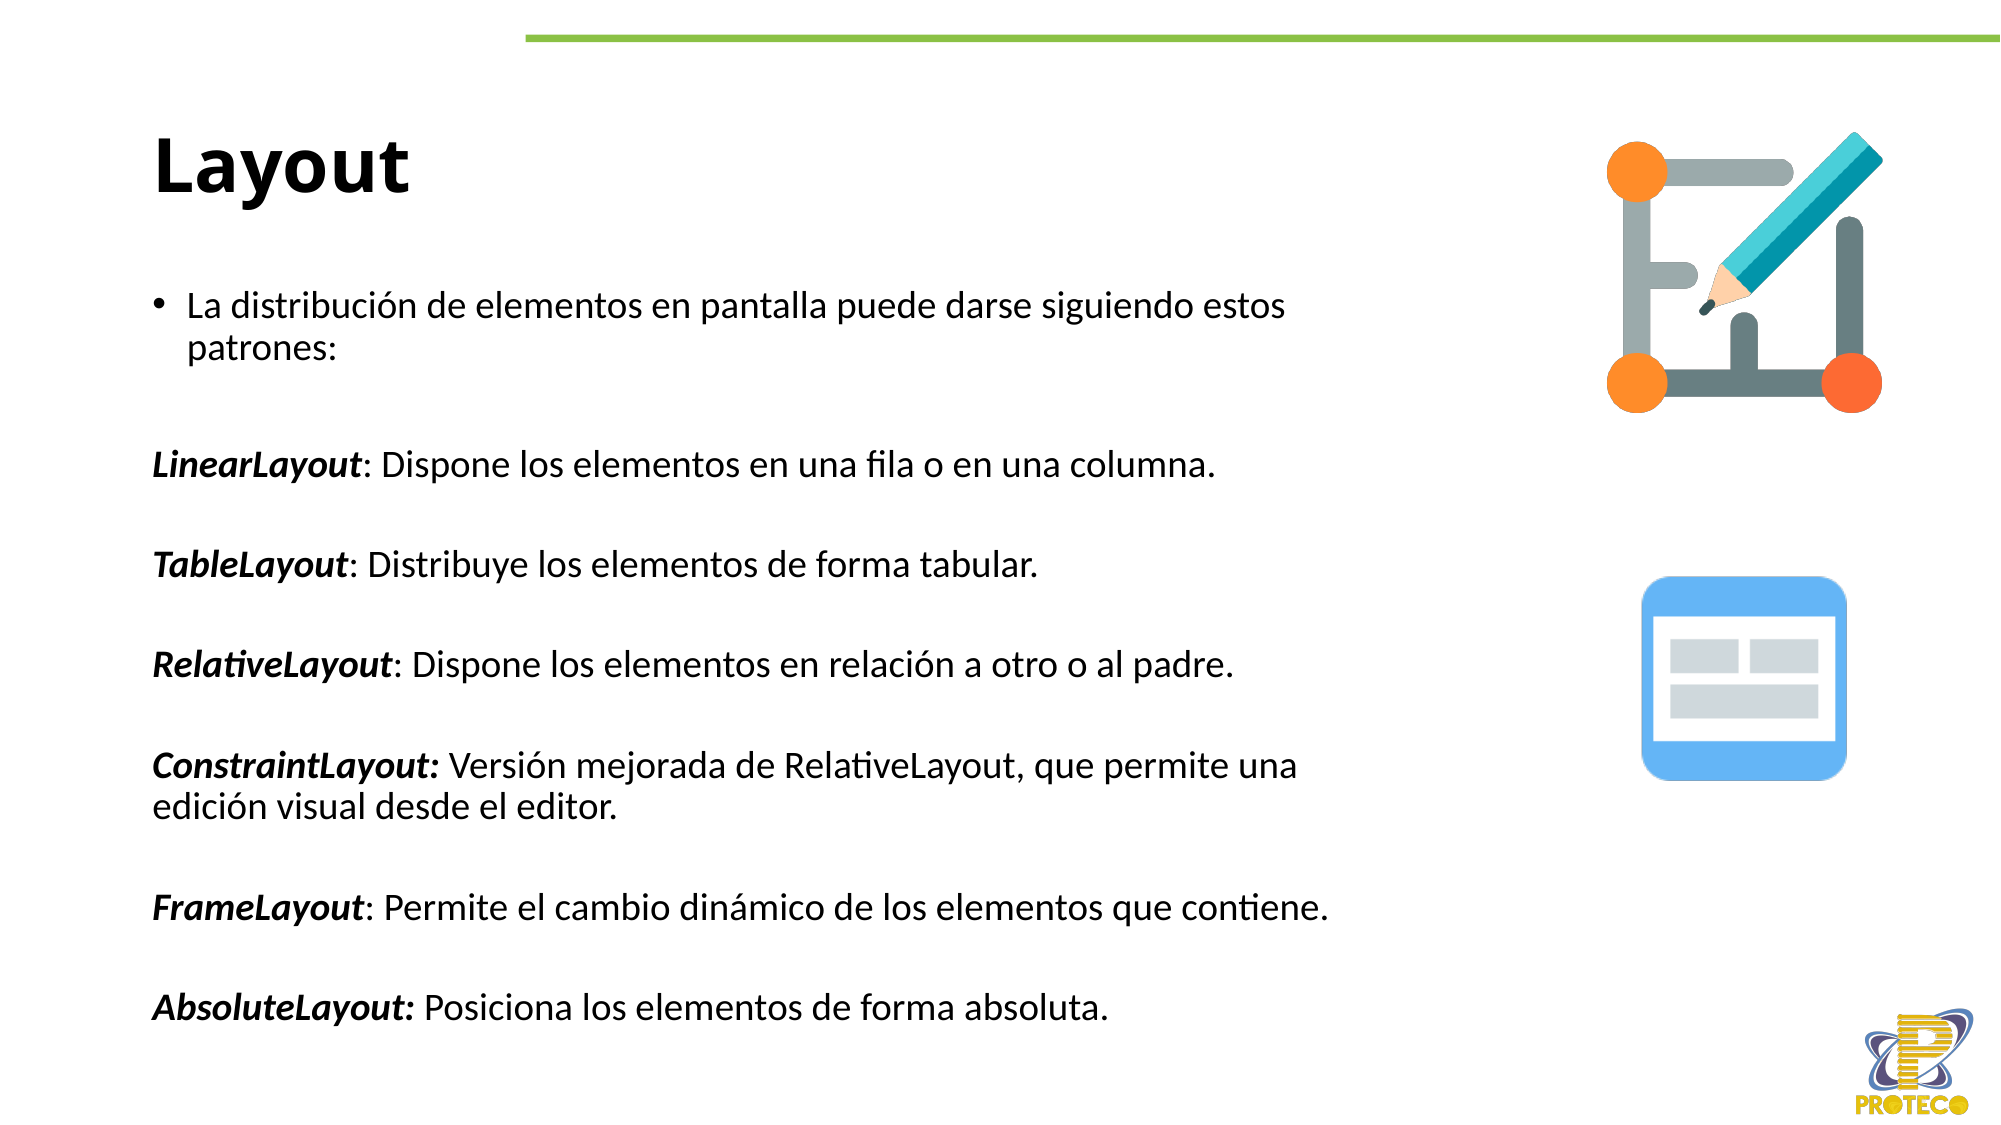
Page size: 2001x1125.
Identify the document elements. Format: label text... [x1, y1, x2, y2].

picture [1608, 543, 1881, 815]
text_box [524, 34, 2000, 43]
picture [1604, 132, 1885, 413]
title Layout [137, 59, 1863, 278]
list La distribución de elementos en pantalla puede darse siguiendo estos patrones: LinearLayout: Dispone los elementos en una fila o en una columna. TableLayout: Distribuye los elementos de forma tabular. RelativeLayout: Dispone los elementos en relación a otro o al padre. ConstraintLayout: Versión mejorada de RelativeLayout, que permite una edición visual desde el editor. FrameLayout: Permite el cambio dinámico de los elementos que contiene. AbsoluteLayout: Posiciona los elementos de forma absoluta. [137, 277, 1421, 1043]
picture [1834, 1003, 2000, 1125]
